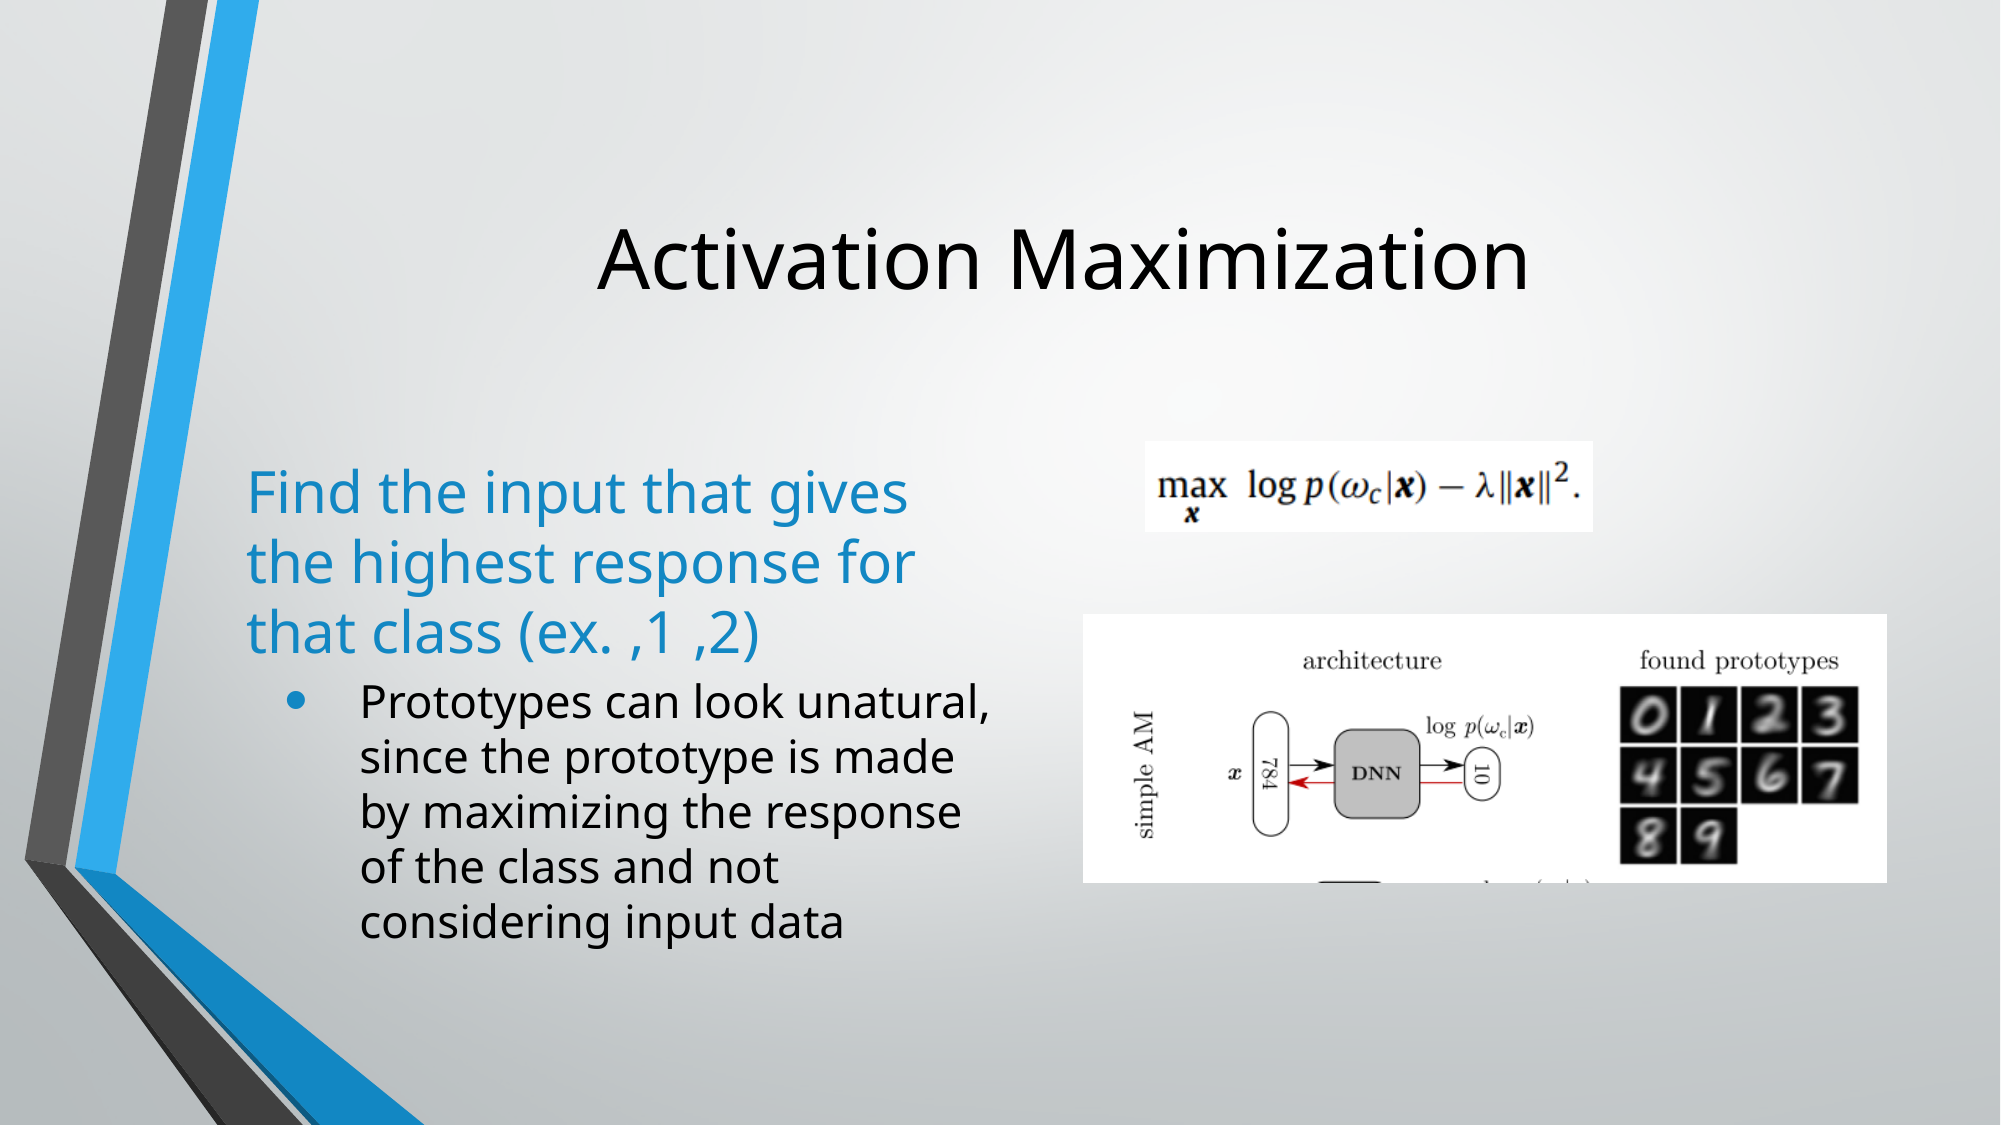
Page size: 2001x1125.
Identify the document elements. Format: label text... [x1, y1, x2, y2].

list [1083, 614, 1888, 883]
list Find the input that gives the highest response for that class (ex. ,1 ,2) [230, 578, 987, 674]
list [1145, 441, 1593, 533]
list Prototypes can look unatural, since the prototype is made by maximizing the response of the class and not considering input data [269, 860, 1028, 955]
title Activation Maximization [243, 112, 1887, 400]
